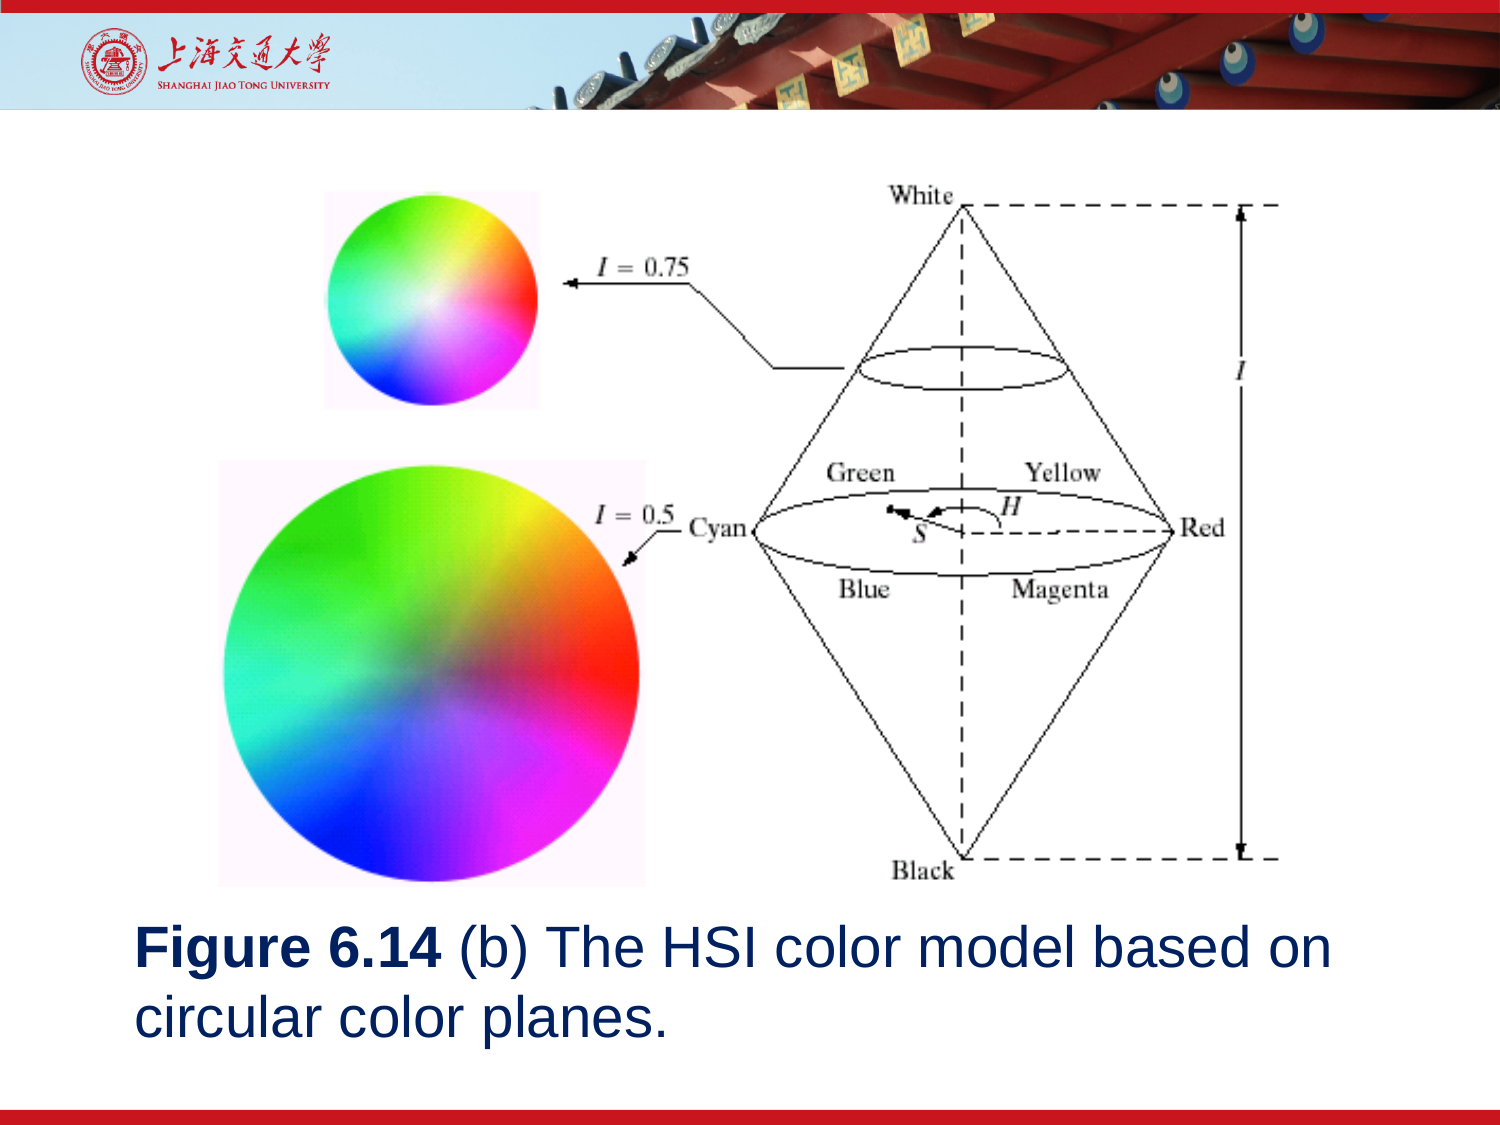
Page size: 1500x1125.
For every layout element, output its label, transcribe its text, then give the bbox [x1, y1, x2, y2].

text_box Figure 6.14 (b) The HSI color model based on circular color planes. [119, 902, 1381, 1057]
picture [0, 0, 1500, 110]
picture [218, 181, 1282, 887]
